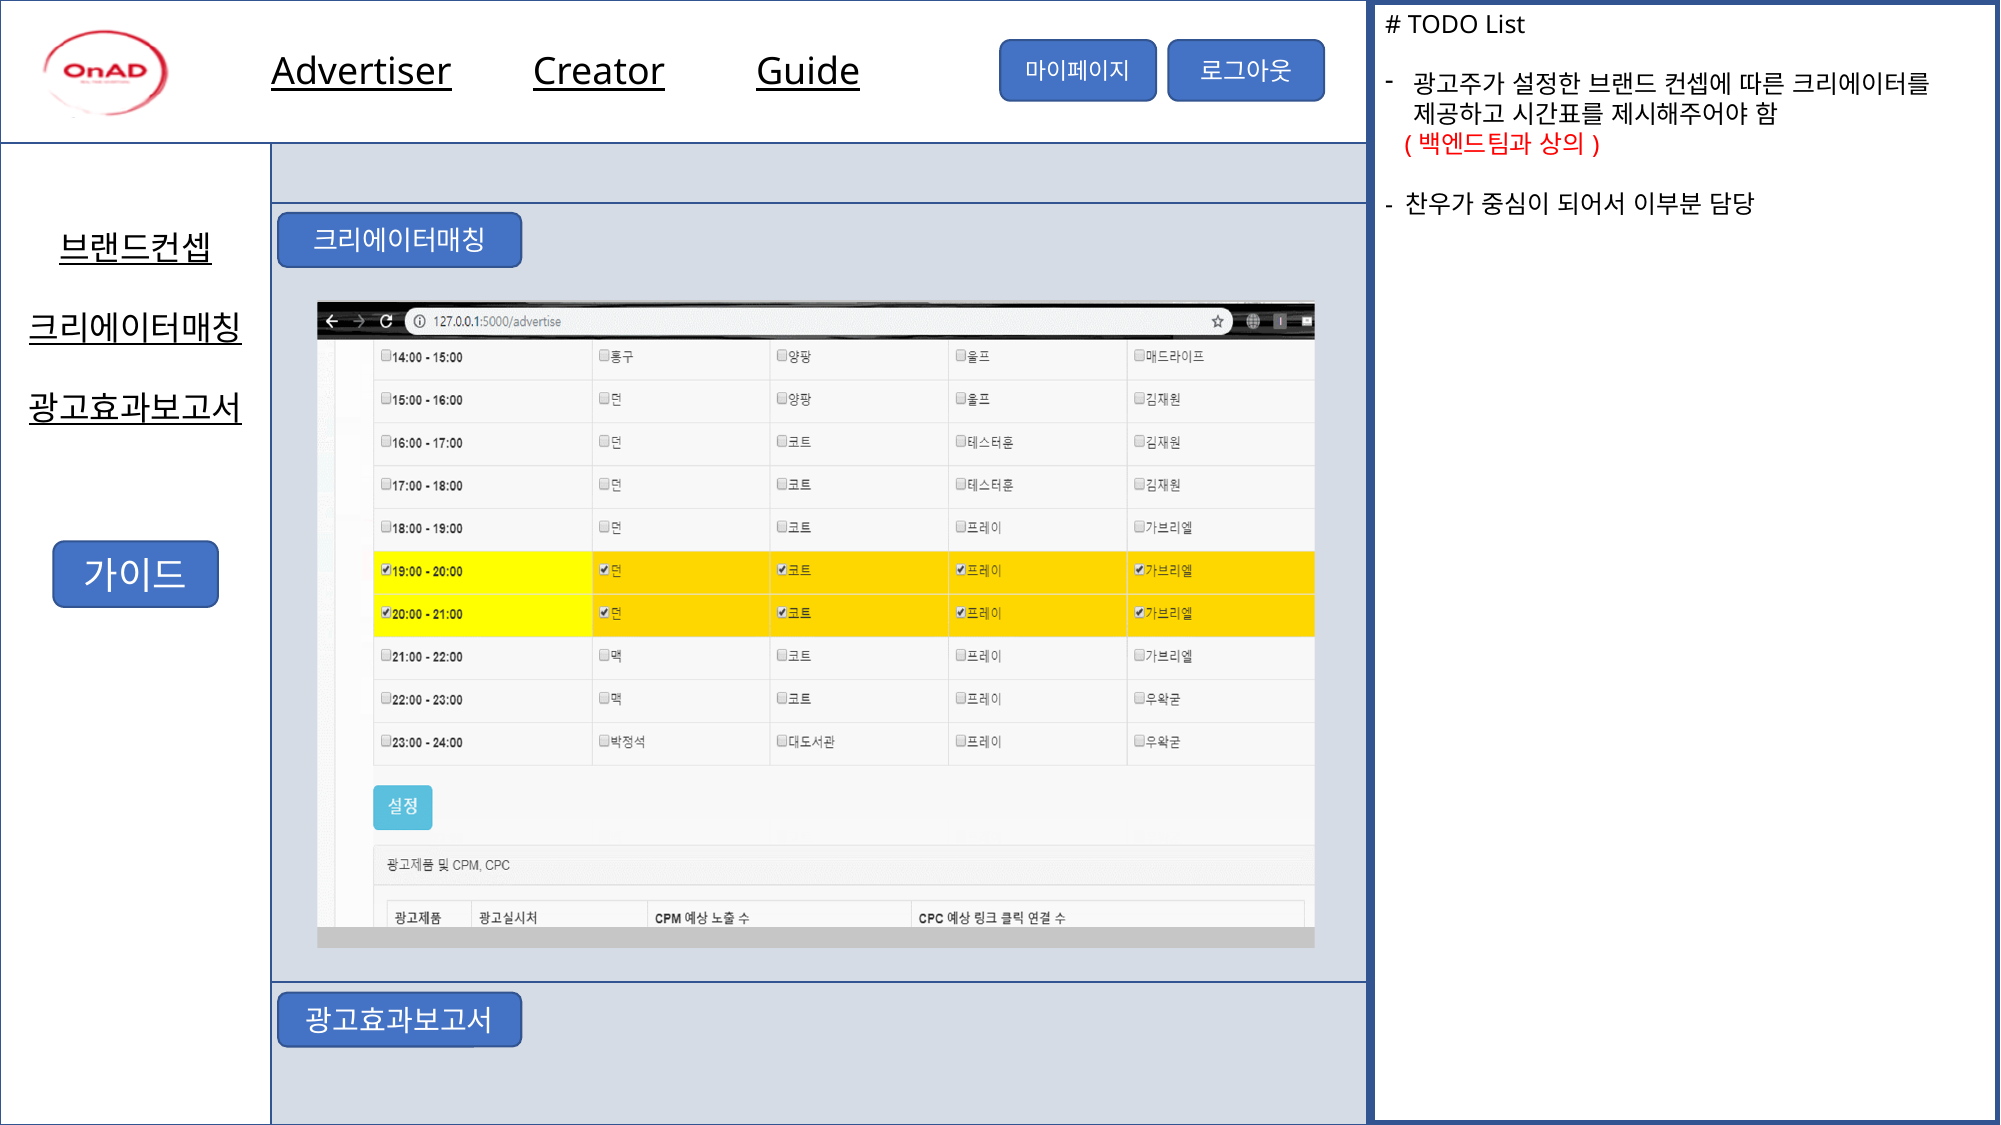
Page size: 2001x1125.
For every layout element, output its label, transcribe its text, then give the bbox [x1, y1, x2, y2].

text_box 크리에이터매칭 [277, 211, 523, 268]
picture [317, 299, 1315, 948]
text_box [1369, 0, 2000, 1125]
text_box 브랜드컨셉 크리에이터매칭 광고효과보고서 [0, 142, 270, 1125]
text_box 마이페이지 [999, 39, 1158, 102]
text_box [0, 0, 1369, 142]
text_box 로그아웃 [1167, 39, 1326, 102]
text_box [270, 981, 1369, 1125]
text_box [270, 202, 1369, 981]
text_box Advertiser [256, 40, 467, 100]
text_box [270, 142, 1369, 202]
text_box 가이드 [52, 540, 219, 608]
picture [42, 23, 171, 118]
text_box Guide [741, 40, 876, 100]
text_box 광고효과보고서 [277, 991, 523, 1048]
text_box Creator [518, 40, 681, 100]
